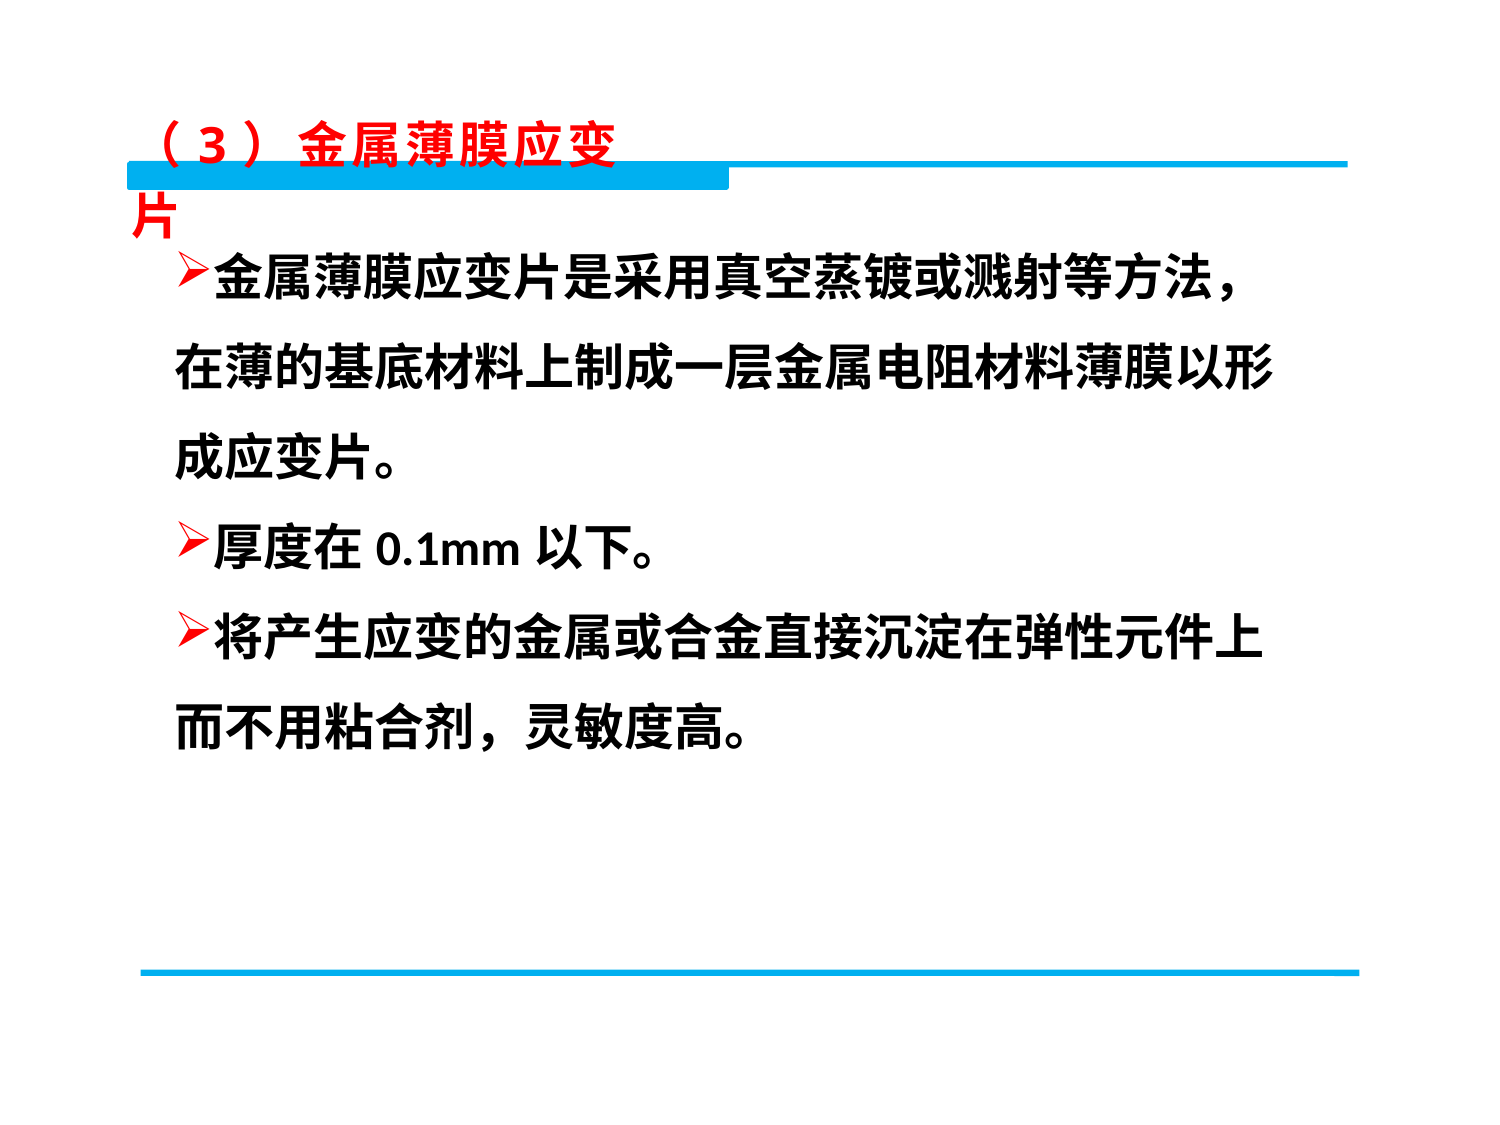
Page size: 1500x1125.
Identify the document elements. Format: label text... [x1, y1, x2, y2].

text_box （3）金属薄膜应变片 [117, 93, 633, 253]
text_box 金属薄膜应变片是采用真空蒸镀或溅射等方法，在薄的基底材料上制成一层金属电阻材料薄膜以形成应变片。 厚度在0.1mm以下。 将产生应变的金属或合金直接沉淀在弹性元件上而不用粘合剂，灵敏度高。 [159, 208, 1320, 763]
